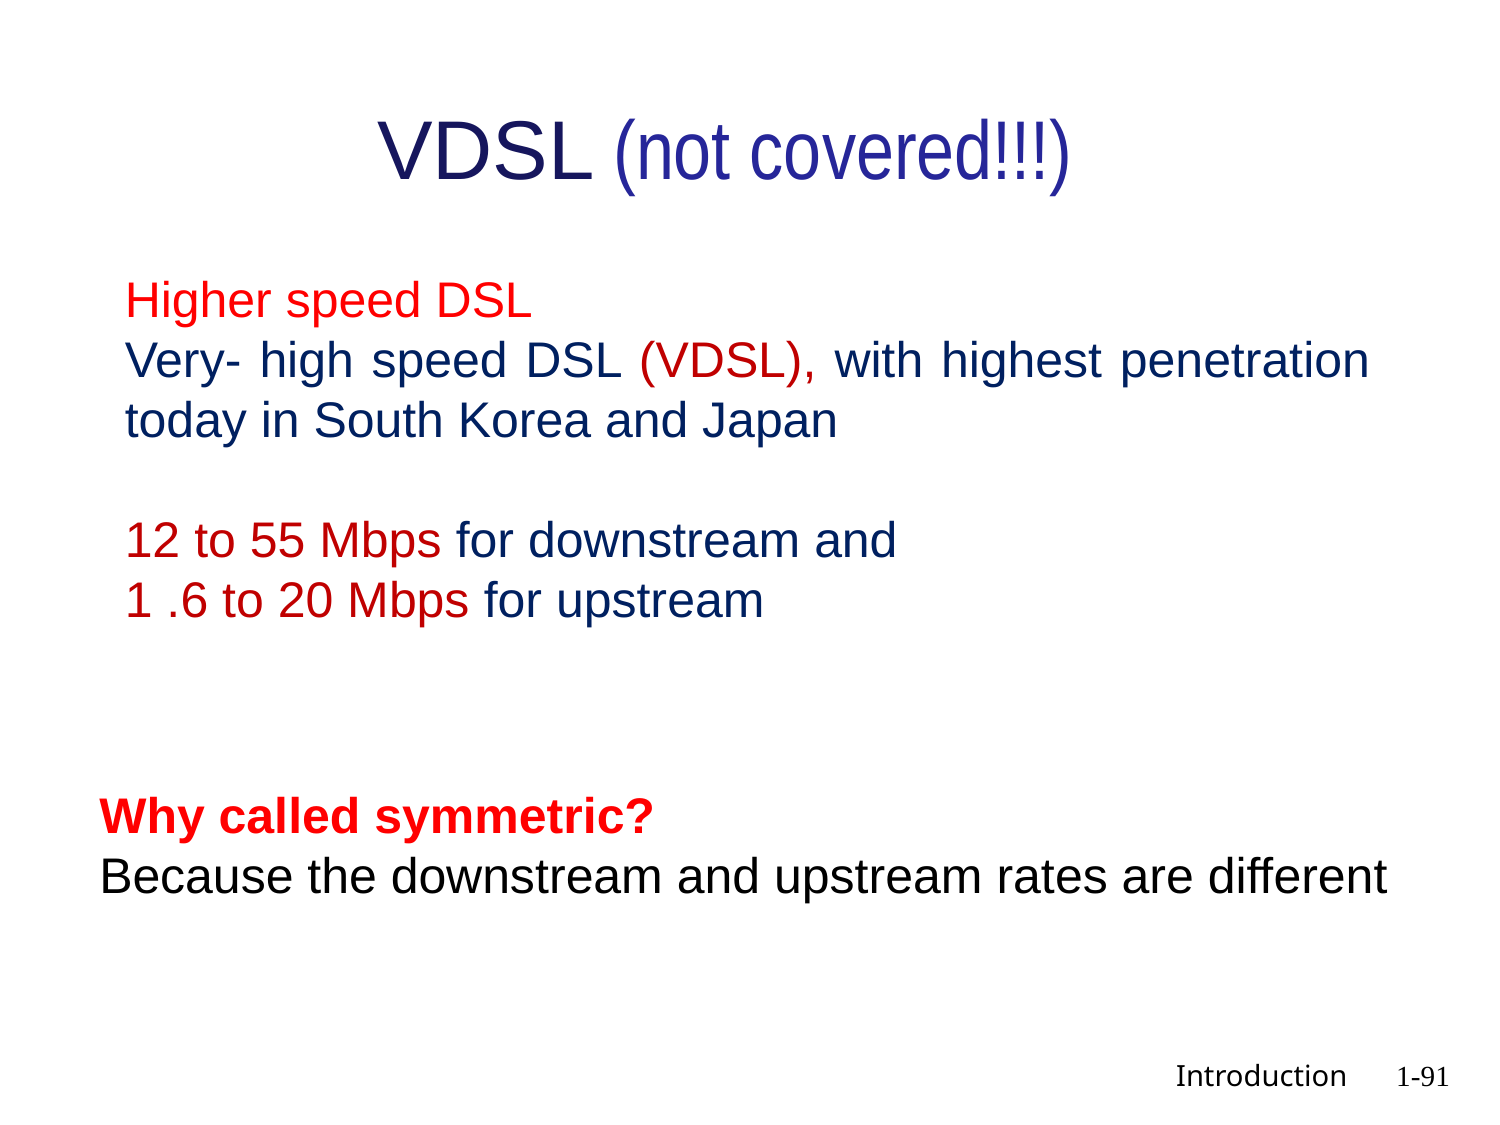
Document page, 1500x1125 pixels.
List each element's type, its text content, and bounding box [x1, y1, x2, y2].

text_box Higher speed DSL Very- high speed DSL (VDSL), with highest penetration today in South Korea and Japan 12 to 55 Mbps for downstream and 1 .6 to 20 Mbps for upstream [110, 260, 1386, 636]
slide_number 1-91 [1362, 1049, 1466, 1125]
text_box Why called symmetric? Because the downstream and upstream rates are different [84, 776, 1411, 912]
footer Introduction [887, 1049, 1362, 1125]
title VDSL (not covered!!!) [87, 67, 1363, 225]
